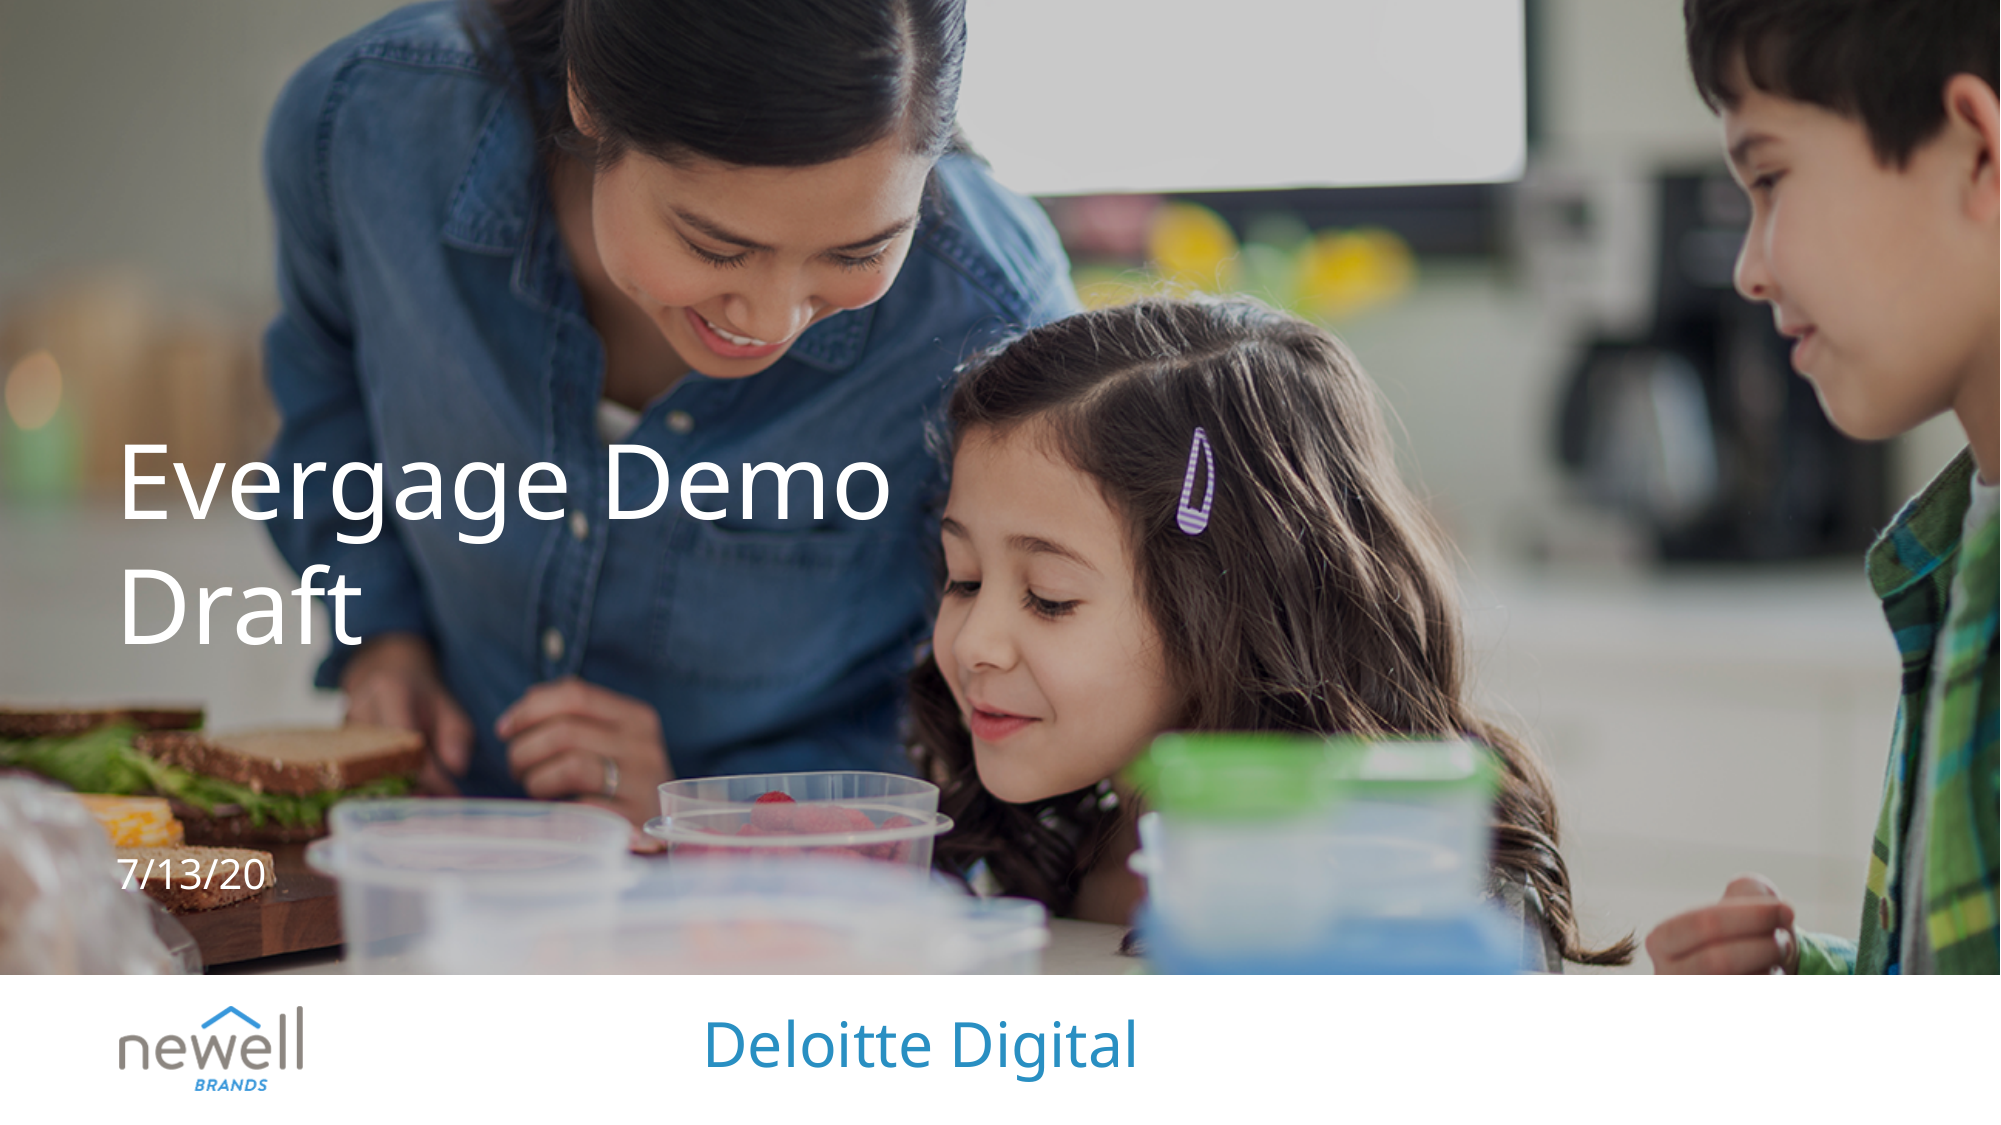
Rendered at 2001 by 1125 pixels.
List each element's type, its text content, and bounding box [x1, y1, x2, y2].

title Evergage Demo Draft [100, 190, 936, 673]
picture [0, 0, 2000, 975]
picture [94, 996, 323, 1102]
list Deloitte Digital [686, 1001, 1904, 1094]
list 7/13/20 [100, 834, 1242, 911]
